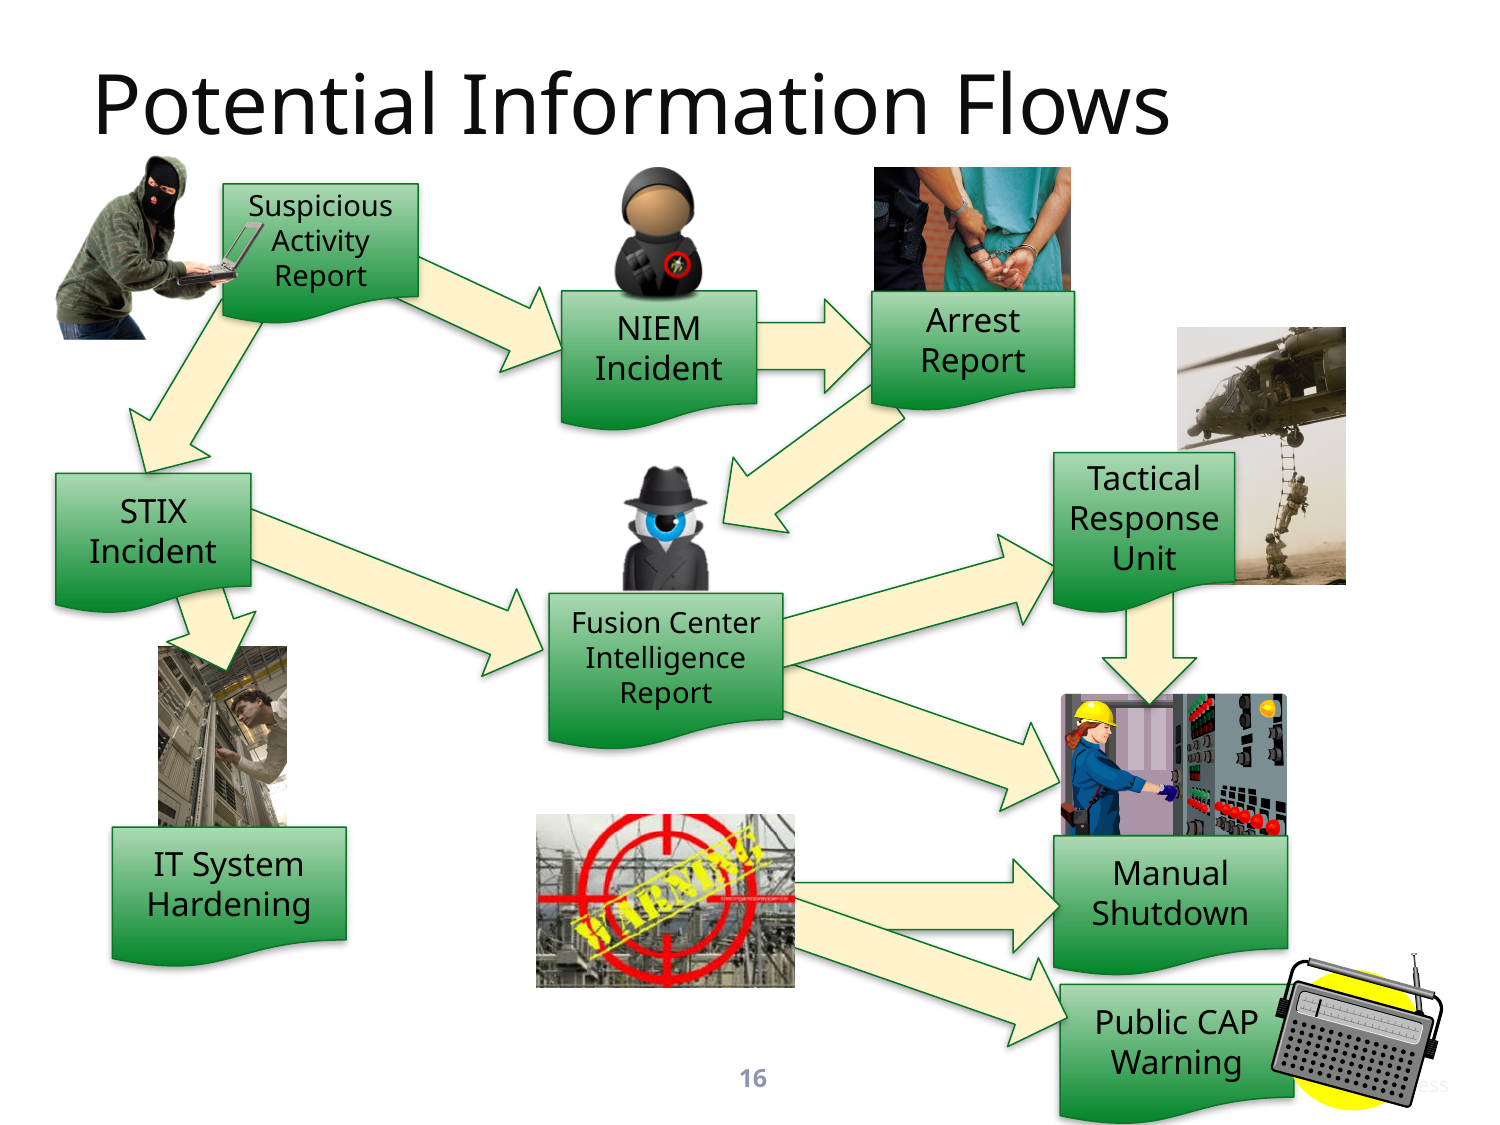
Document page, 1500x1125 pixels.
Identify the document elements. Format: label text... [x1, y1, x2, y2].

text_box [256, 509, 543, 678]
picture [1176, 327, 1346, 585]
text_box [722, 387, 906, 534]
text_box [408, 257, 564, 374]
picture [36, 141, 287, 340]
text_box STIX Incident [55, 472, 252, 613]
picture [614, 461, 717, 594]
text_box [788, 533, 1048, 667]
text_box [1101, 599, 1198, 691]
text_box NIEM Incident [560, 290, 758, 431]
text_box Arrest Report [871, 291, 1076, 411]
text_box Tactical Response Unit [1053, 451, 1175, 613]
text_box [801, 858, 1061, 954]
text_box [166, 596, 257, 645]
text_box Suspicious Activity Report [292, 183, 419, 323]
text_box Manual Shutdown [1053, 834, 1289, 976]
picture [874, 166, 1071, 300]
title Potential Information Flows [76, 23, 1392, 180]
picture [1270, 952, 1444, 1111]
picture [1059, 692, 1288, 839]
picture [592, 166, 729, 304]
text_box [761, 298, 866, 394]
picture [536, 813, 796, 988]
text_box [128, 349, 248, 474]
text_box [788, 669, 1054, 812]
text_box [801, 899, 1069, 1048]
text_box Public CAP Warning [1059, 983, 1265, 1124]
text_box IT System Hardening [111, 826, 347, 967]
picture [157, 646, 287, 840]
text_box Fusion Center Intelligence Report [548, 592, 784, 750]
